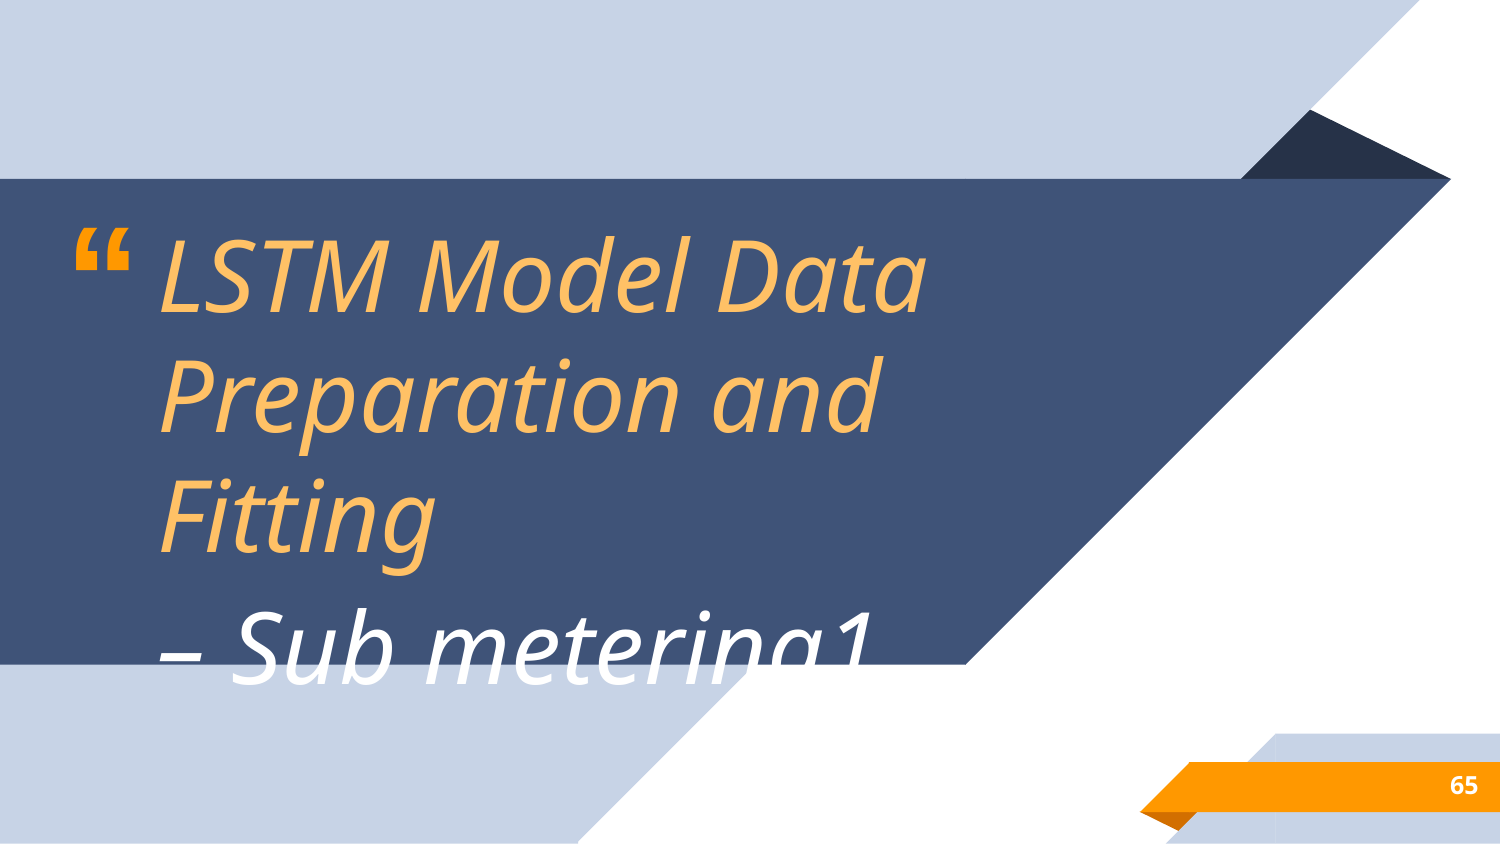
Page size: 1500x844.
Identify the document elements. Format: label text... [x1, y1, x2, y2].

list LSTM Model Data Preparation and Fitting – Sub metering1 [136, 197, 1145, 648]
slide_number 65 [1249, 760, 1494, 813]
